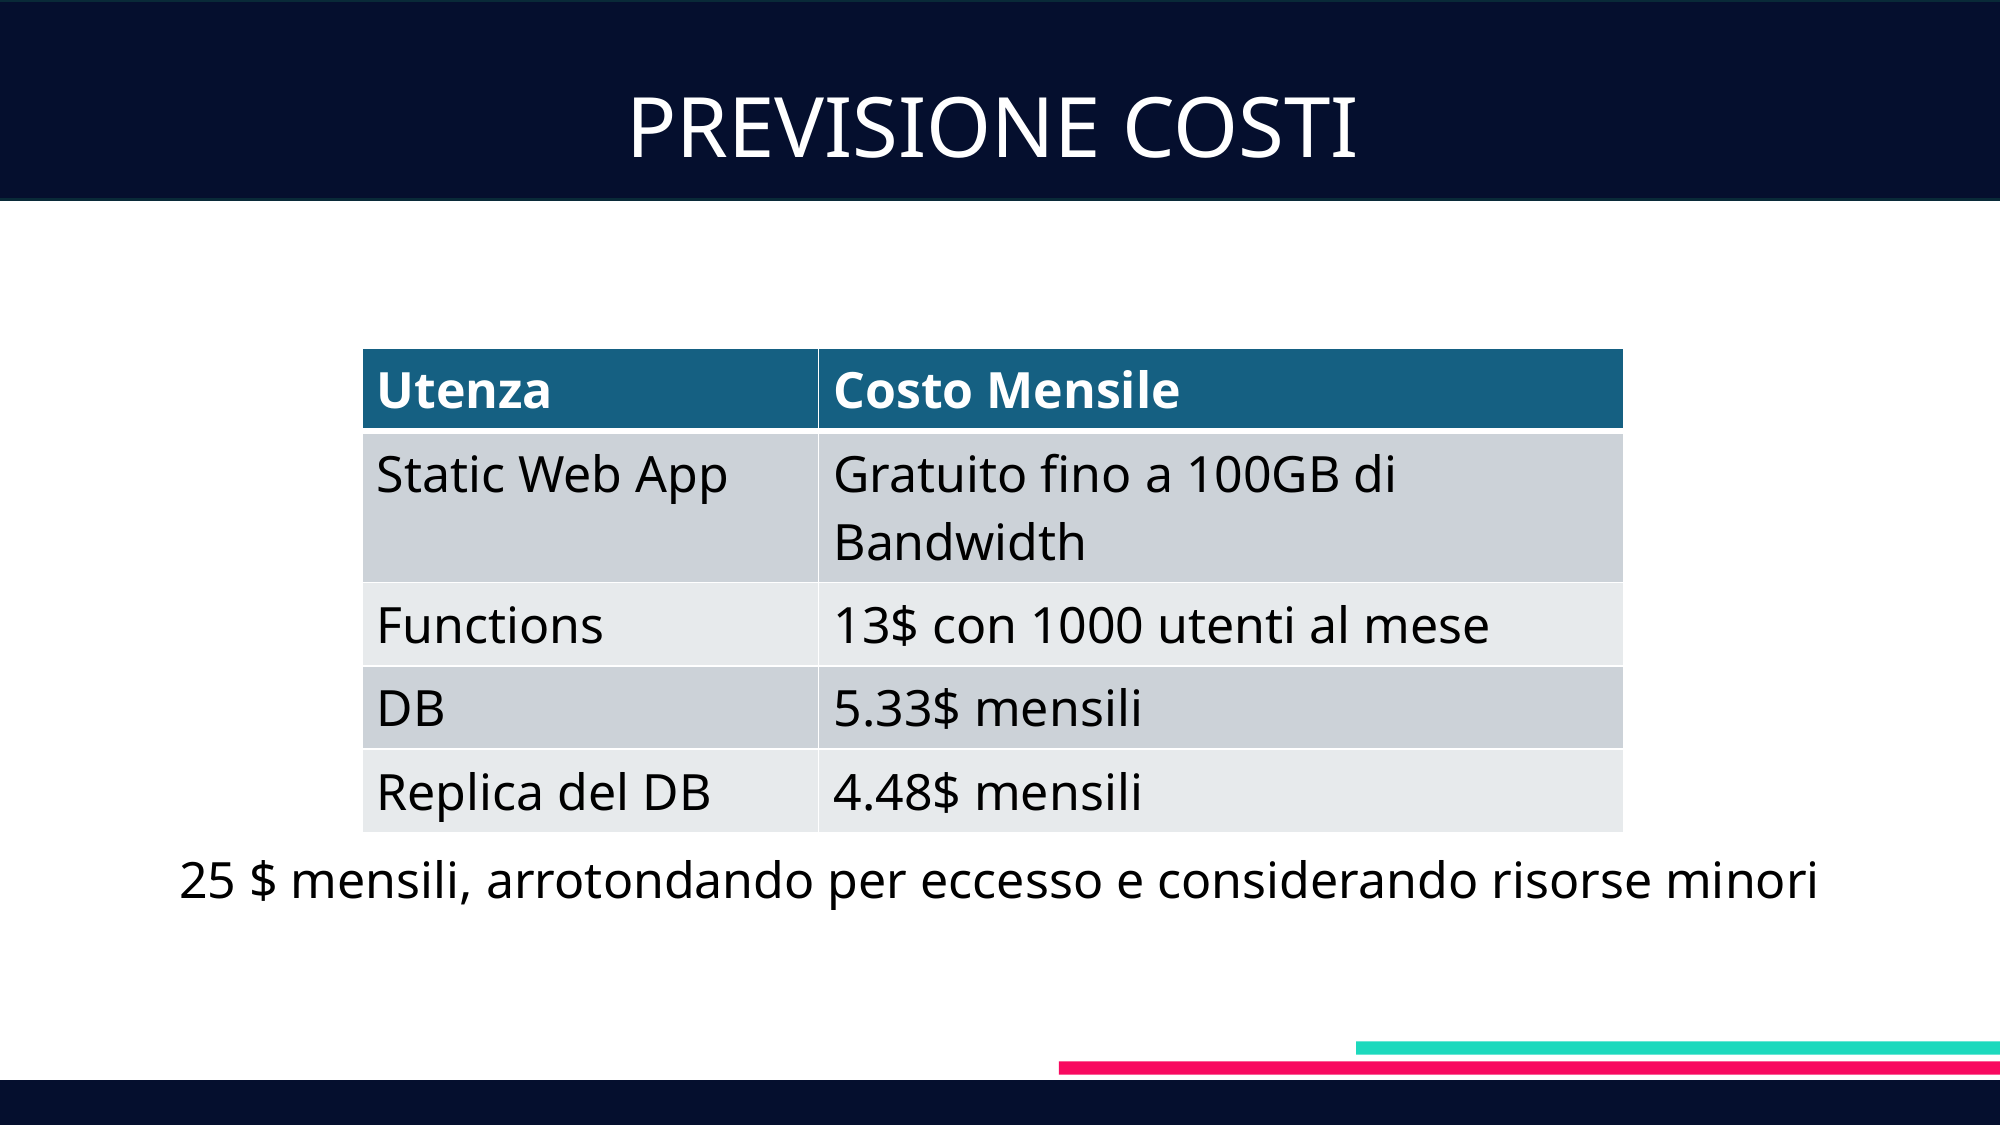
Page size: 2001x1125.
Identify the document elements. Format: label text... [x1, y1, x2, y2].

text_box [0, 1079, 2000, 1125]
table_cell Replica del DB [363, 750, 818, 832]
table_cell Functions [363, 583, 818, 665]
table_cell Static Web App [363, 434, 818, 582]
table_cell 13$ con 1000 utenti al mese [819, 583, 1623, 665]
text_box [0, 0, 2000, 201]
text_box [1057, 1060, 2000, 1076]
table_cell DB [363, 667, 818, 748]
table_header Utenza [363, 349, 818, 428]
text_box PREVISIONE COSTI [334, 0, 1652, 186]
table_cell Gratuito fino a 100GB di Bandwidth [819, 434, 1623, 582]
table_header Costo Mensile [819, 349, 1623, 428]
table_cell 4.48$ mensili [819, 750, 1623, 832]
text_box [1355, 1040, 2000, 1056]
list 25 $ mensili, arrotondando per eccesso e considerando risorse minori [137, 848, 1863, 1079]
table_cell 5.33$ mensili [819, 667, 1623, 748]
